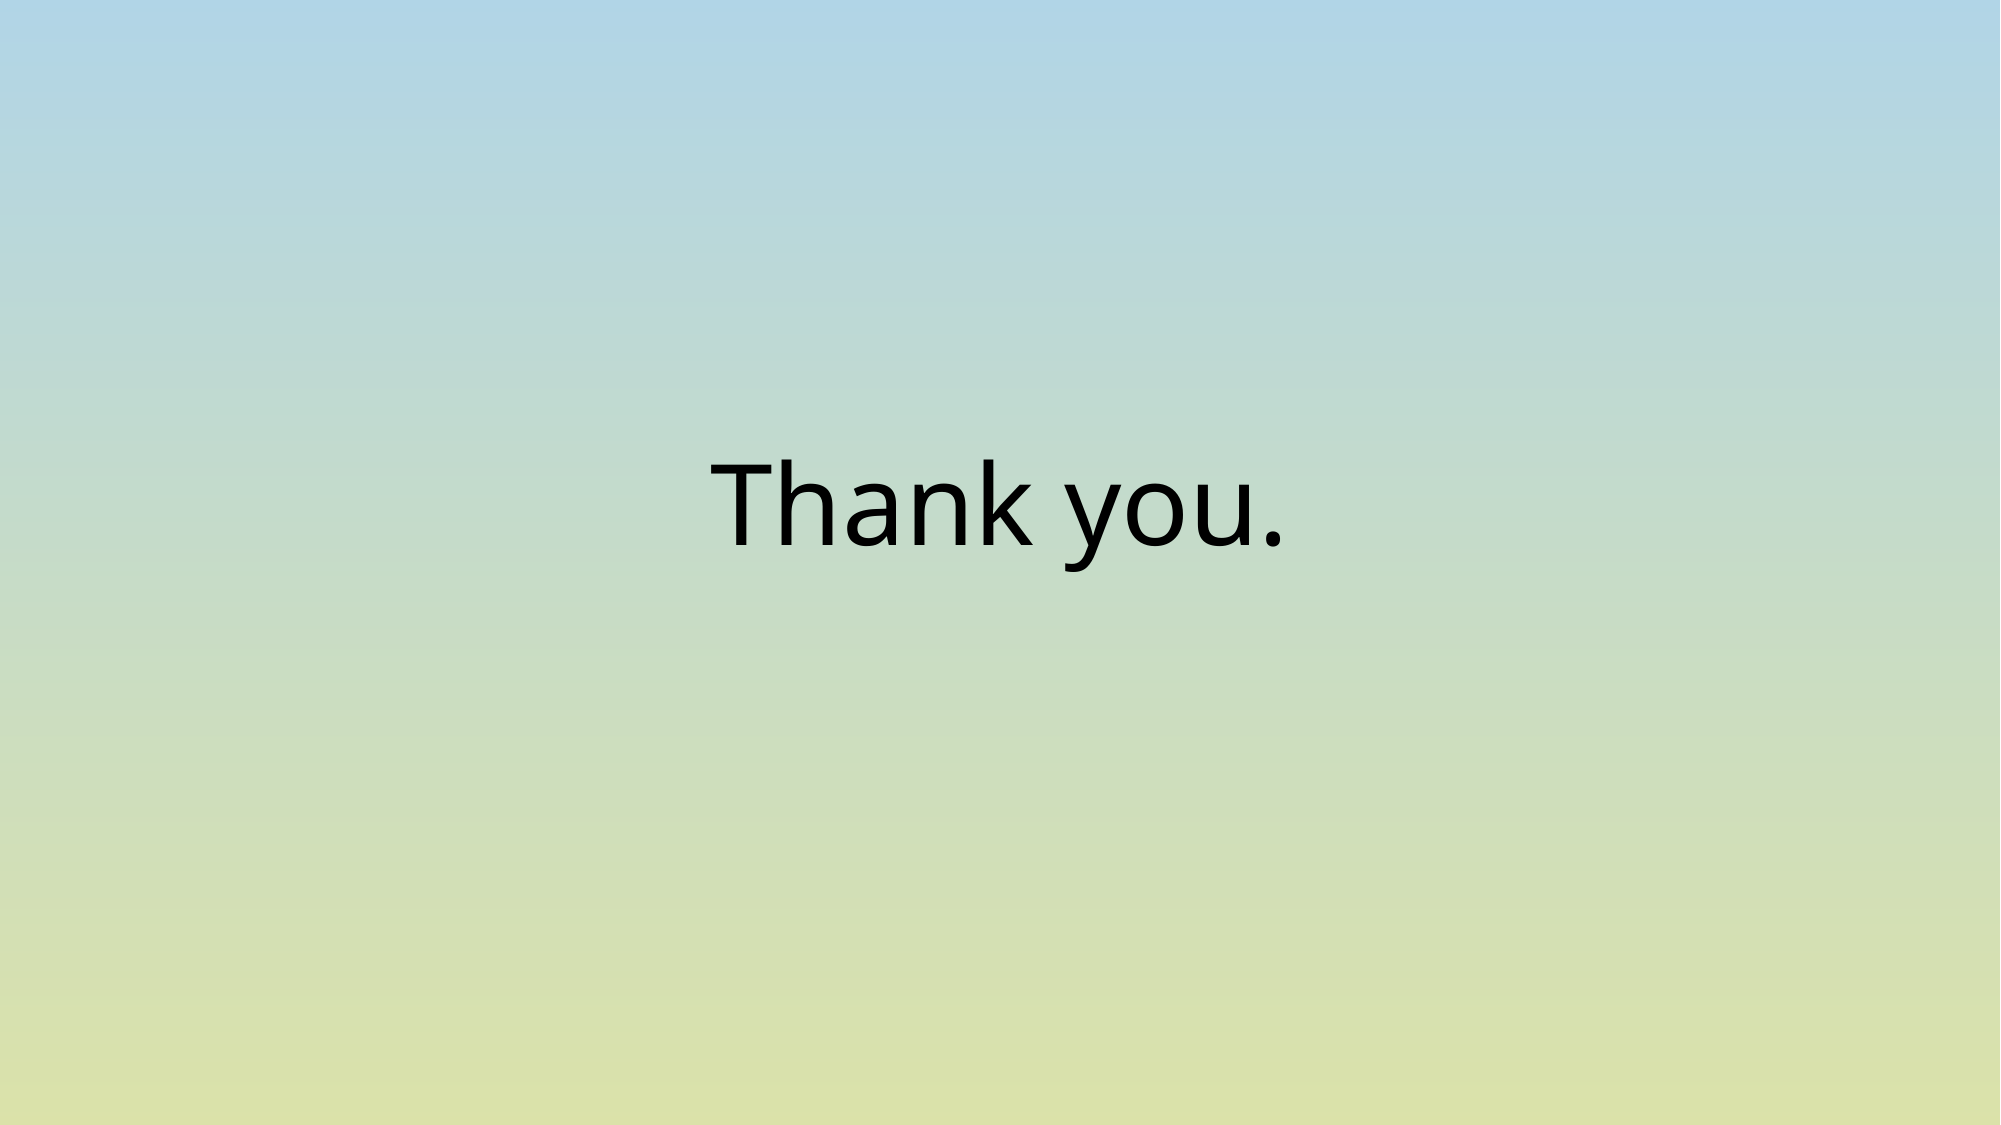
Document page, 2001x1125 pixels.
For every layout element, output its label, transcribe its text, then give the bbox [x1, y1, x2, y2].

text_box Thank you. [695, 425, 1305, 576]
